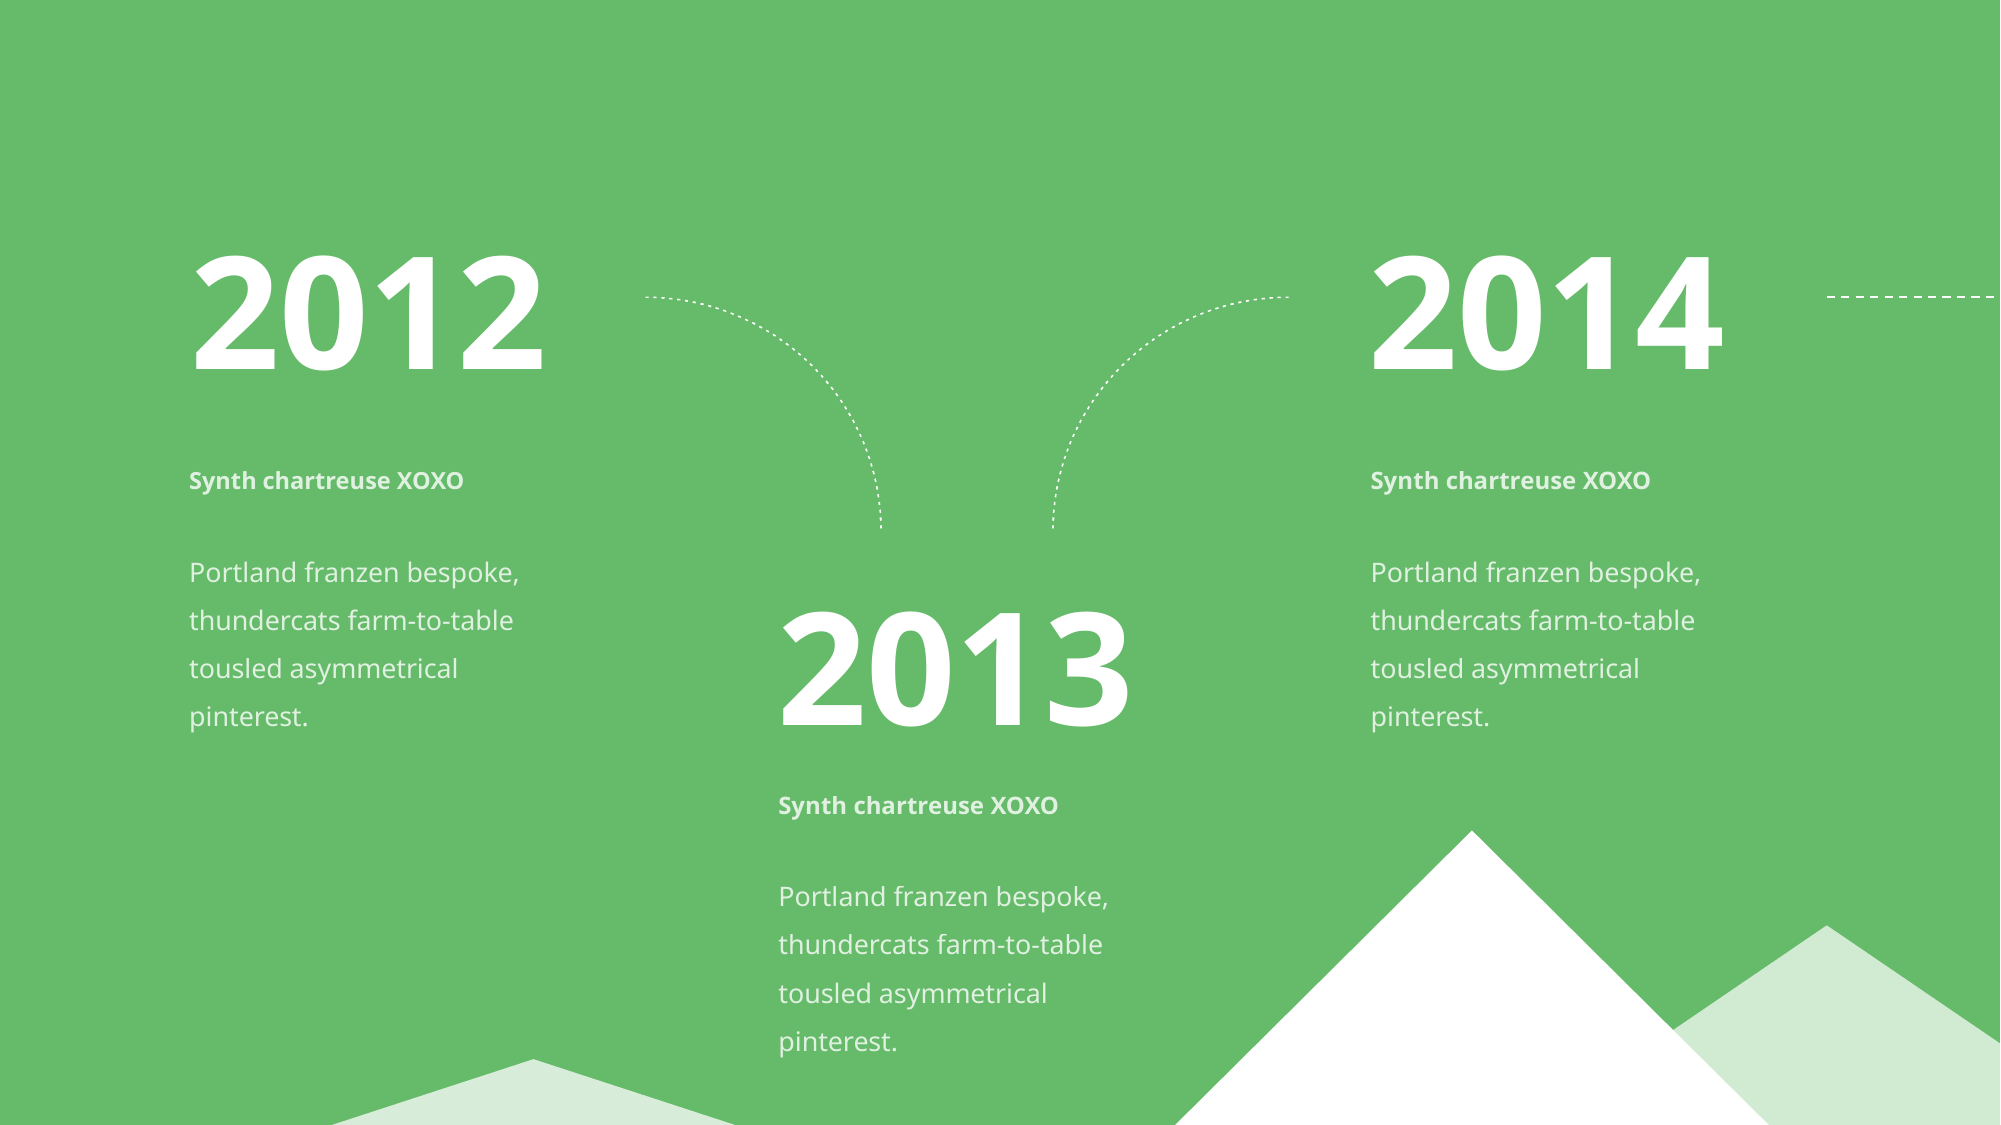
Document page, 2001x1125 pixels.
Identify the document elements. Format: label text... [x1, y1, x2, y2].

list Synth chartreuse XOXO [1355, 444, 1773, 503]
list Synth chartreuse XOXO [174, 444, 592, 503]
list Portland franzen bespoke, thundercats farm-to-table tousled asymmetrical pinterest. [763, 856, 1181, 1067]
list Portland franzen bespoke, thundercats farm-to-table tousled asymmetrical pinterest. [174, 532, 592, 741]
list 2013 [762, 586, 1355, 739]
list 2014 [1353, 231, 2000, 384]
list 2012 [175, 230, 1119, 383]
list Portland franzen bespoke, thundercats farm-to-table tousled asymmetrical pinterest. [1355, 532, 1773, 743]
list Synth chartreuse XOXO [763, 768, 1181, 827]
